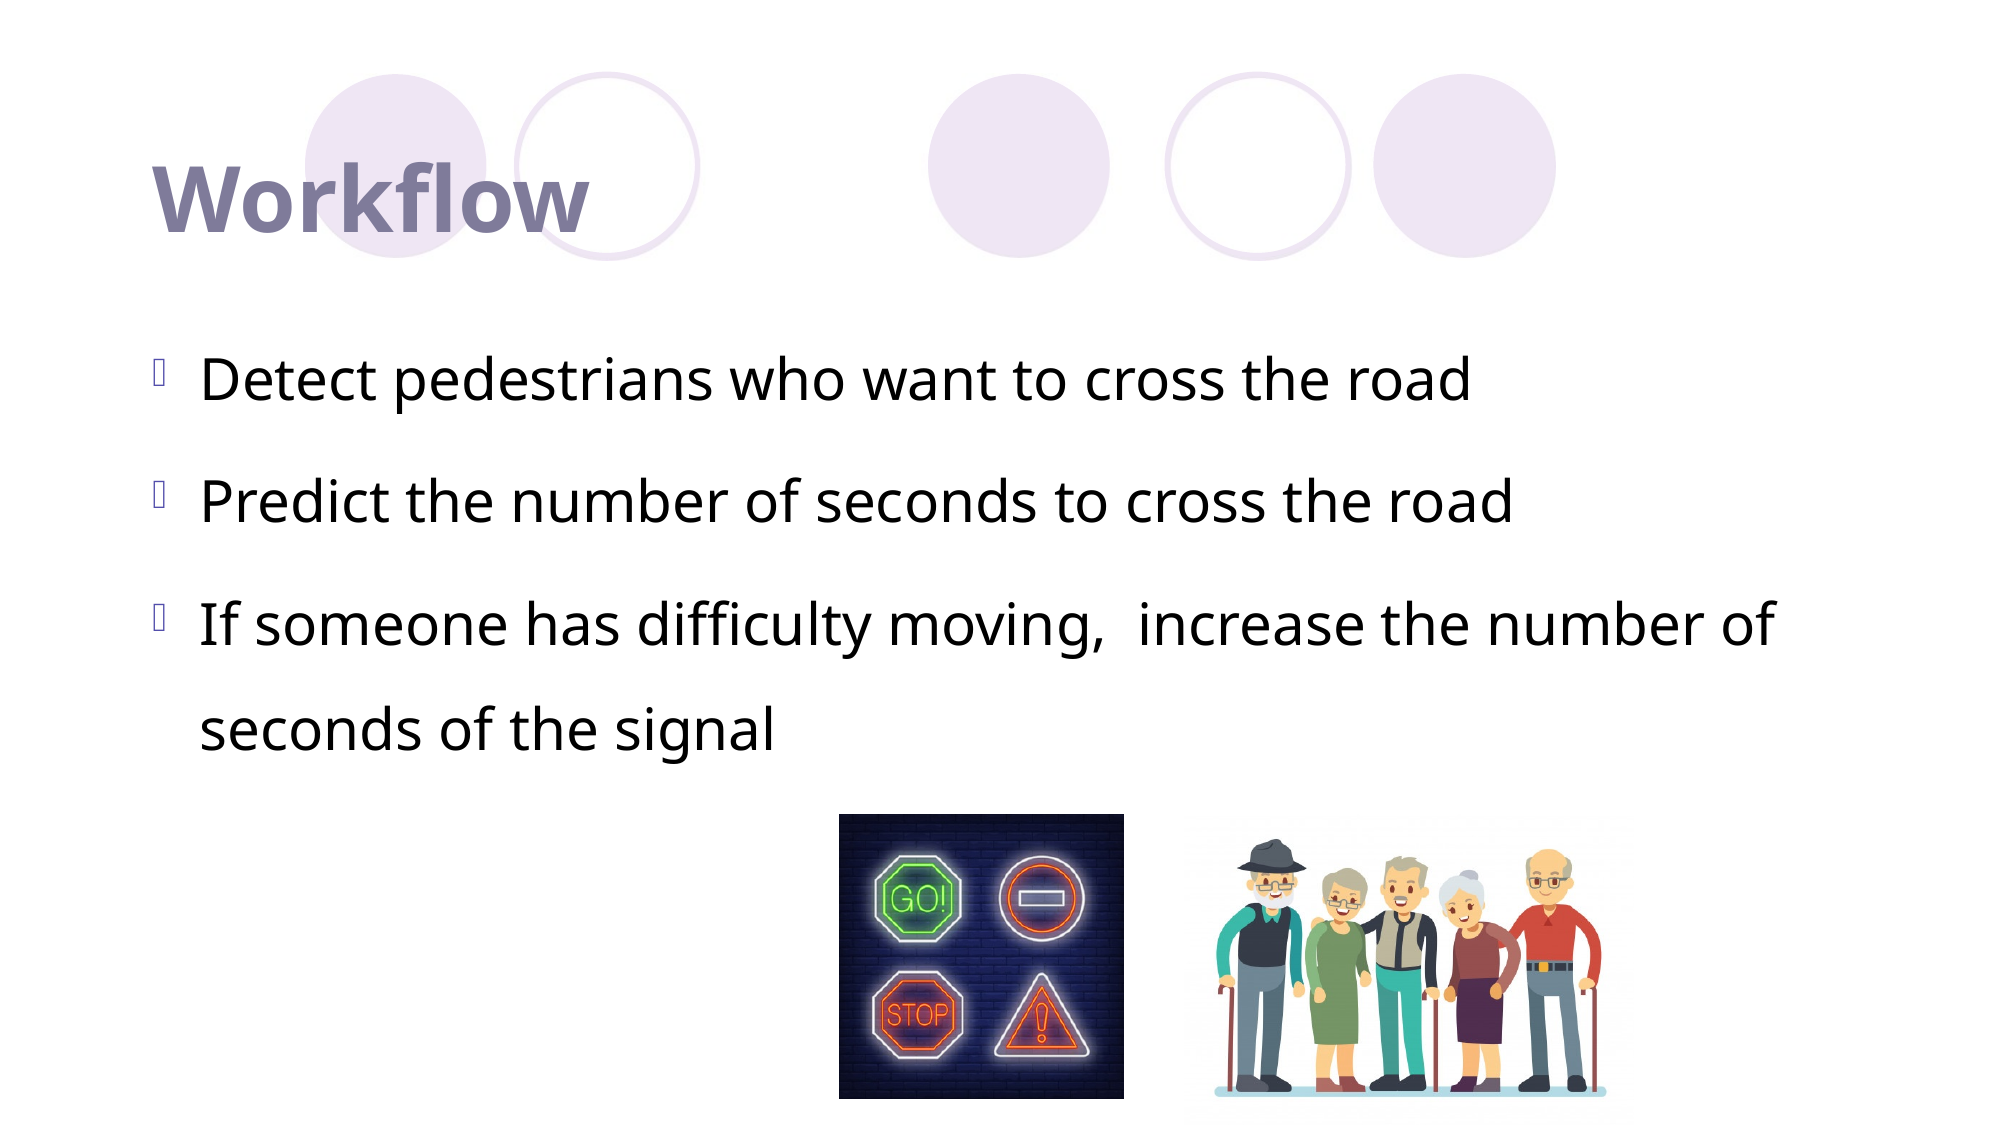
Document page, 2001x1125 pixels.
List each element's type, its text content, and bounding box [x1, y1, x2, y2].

list Detect pedestrians who want to cross the road Predict the number of seconds to cross the road If someone has difficulty moving, increase the number of seconds of the signal [137, 299, 1863, 1014]
title Workflow [137, 59, 1863, 278]
picture [838, 813, 1124, 1099]
picture [1184, 813, 1635, 1125]
